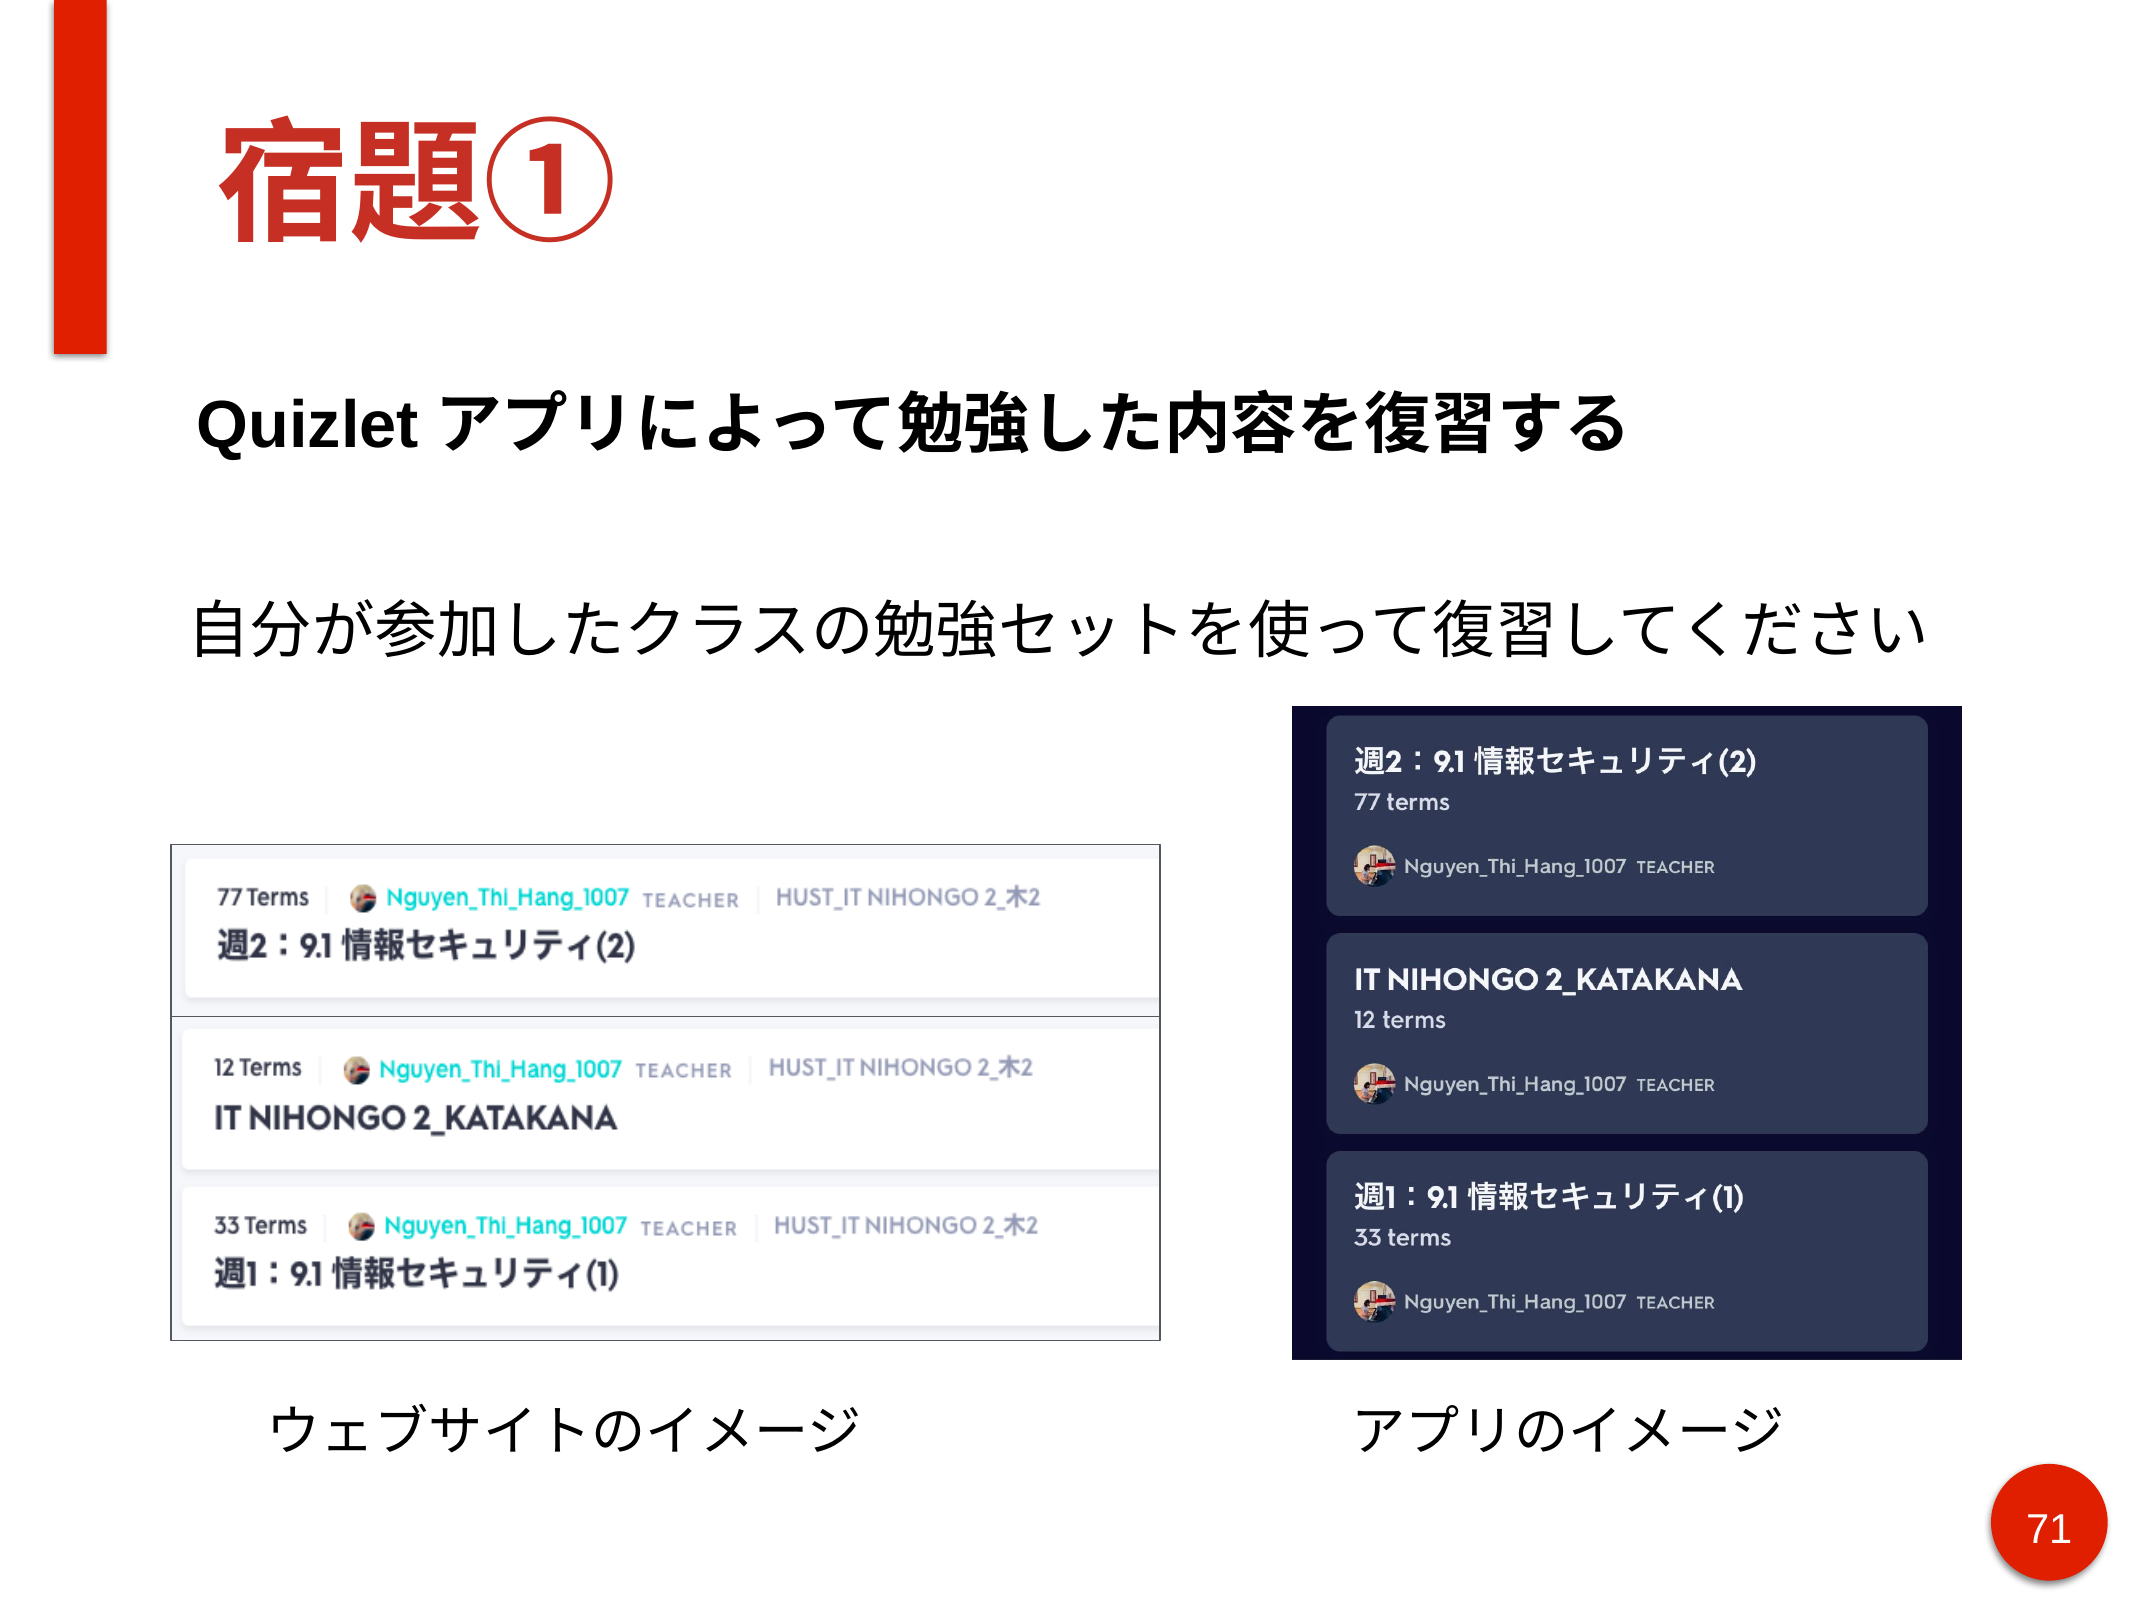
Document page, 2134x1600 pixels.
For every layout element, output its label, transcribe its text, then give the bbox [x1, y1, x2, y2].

slide_number 71 [2012, 1493, 2087, 1600]
picture [1292, 706, 1962, 1360]
text_box ウェブサイトのイメージ [251, 1381, 1053, 1477]
title 宿題① [208, 0, 1973, 353]
picture [171, 845, 1160, 1340]
text_box Quizletアプリによって勉強した内容を復習する 自分が参加したクラスの勉強セットを使って復習してください [97, 353, 2110, 806]
text_box アプリのイメージ [1336, 1381, 1891, 1477]
